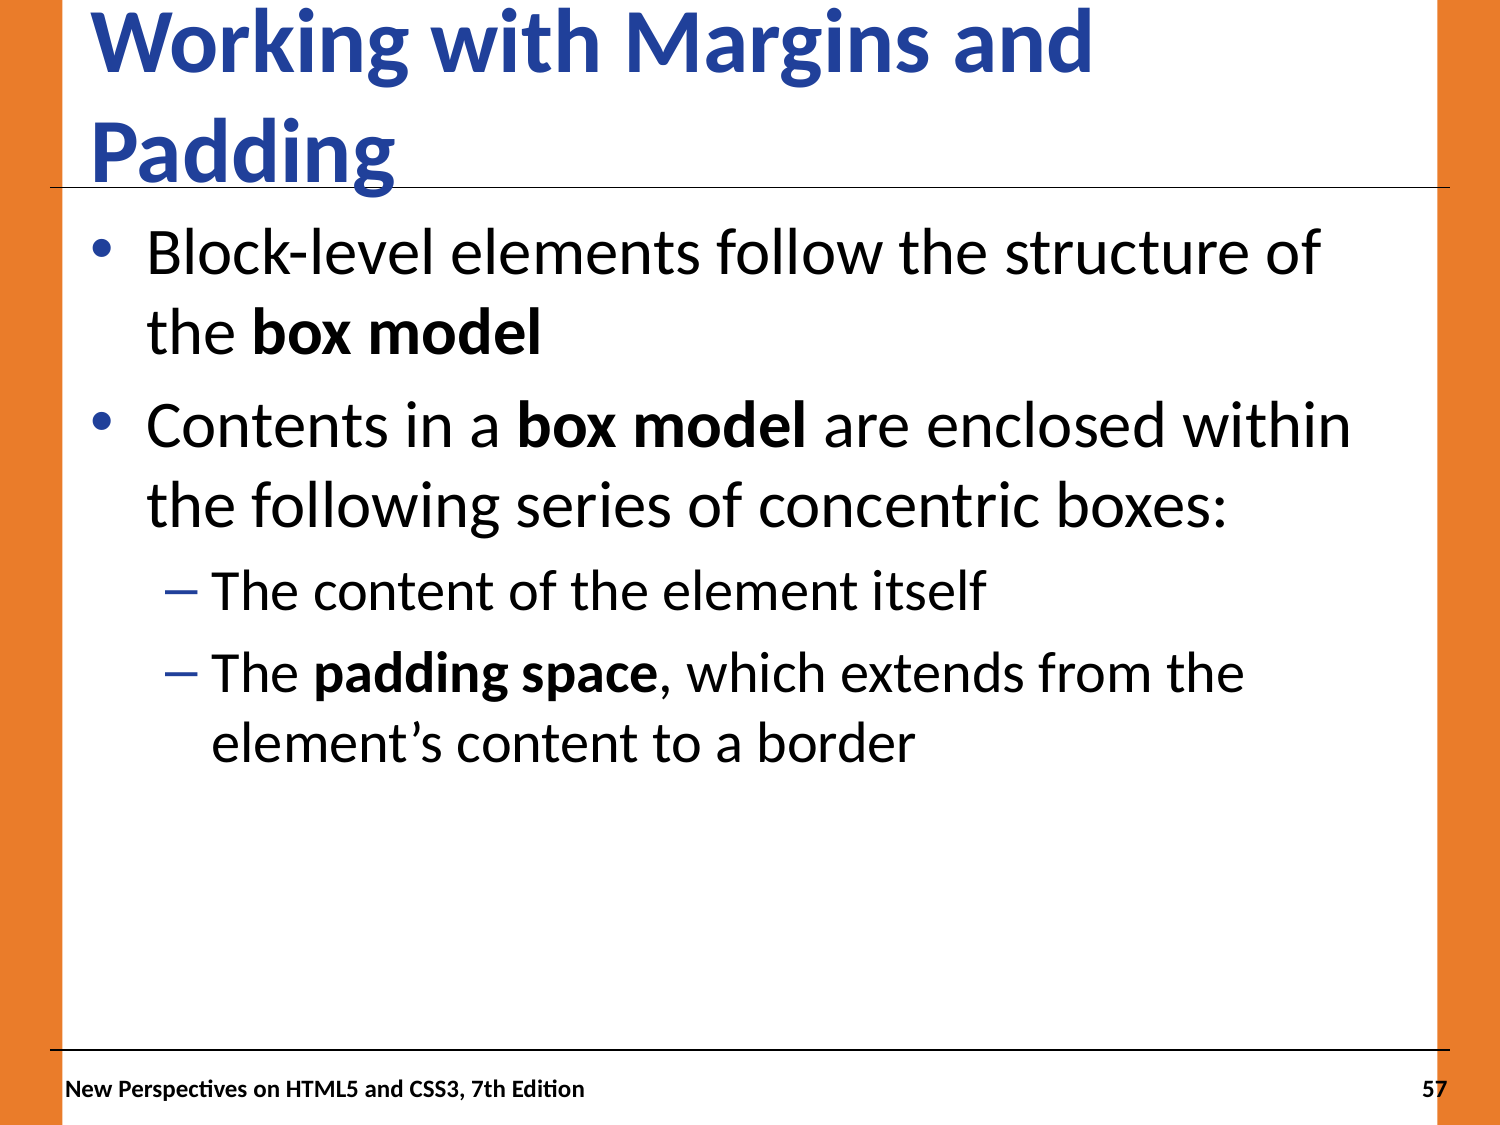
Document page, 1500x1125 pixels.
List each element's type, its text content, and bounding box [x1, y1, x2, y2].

slide_number 57 [1374, 1050, 1463, 1125]
list Block-level elements follow the structure of the box model Contents in a box model are enclosed within the following series of concentric boxes: The content of the element itself The padding space, which extends from the element’s content to a border [74, 199, 1438, 1006]
title Working with Margins and Padding [74, 12, 1438, 169]
footer New Perspectives on HTML5 and CSS3, 7th Edition [50, 1050, 1374, 1125]
